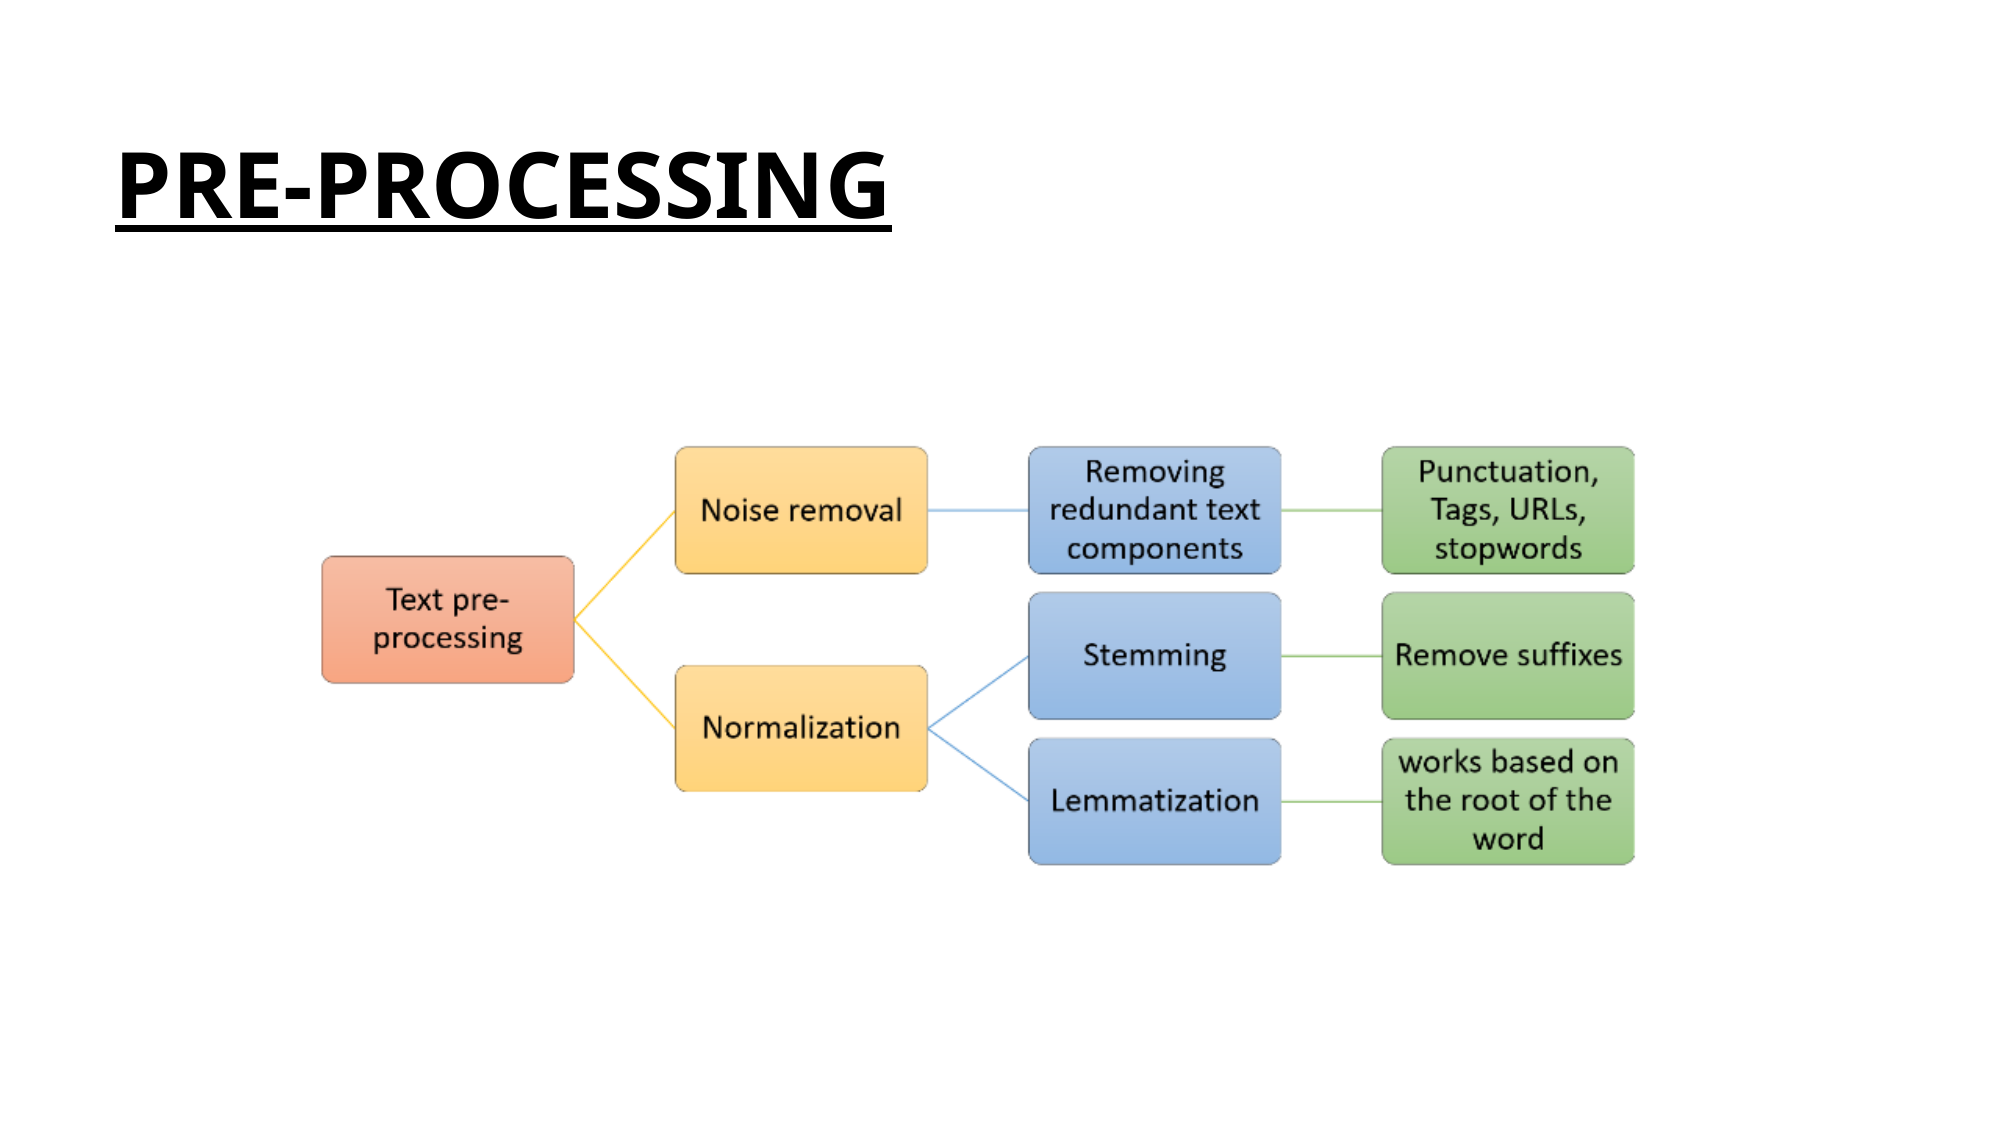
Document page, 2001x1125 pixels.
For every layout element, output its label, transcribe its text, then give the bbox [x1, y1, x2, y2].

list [317, 376, 1682, 936]
title PRE-PROCESSING [99, 114, 1130, 264]
